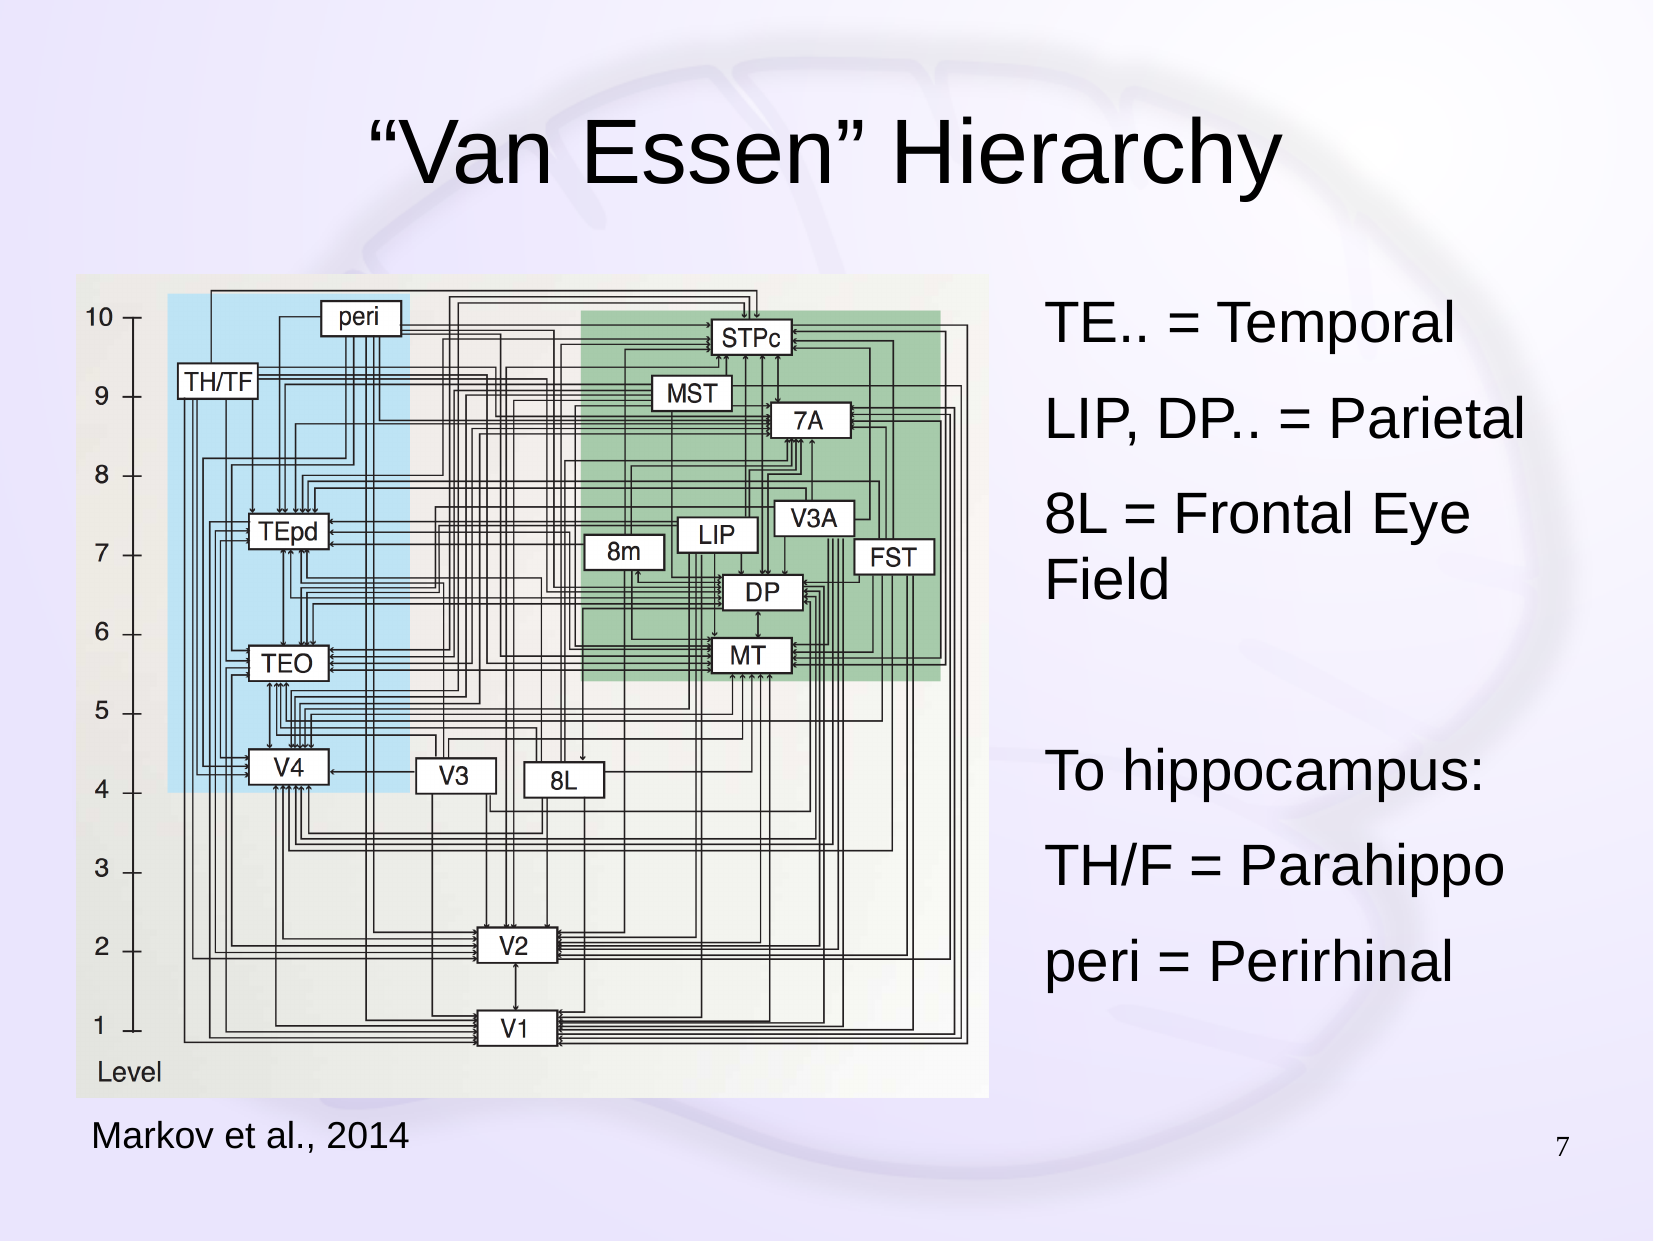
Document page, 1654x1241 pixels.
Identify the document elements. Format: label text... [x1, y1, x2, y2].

list TE.. = Temporal LIP, DP.. = Parietal 8L = Frontal Eye Field To hippocampus: TH/F = Parahippo peri = Perirhinal [1026, 290, 1571, 1110]
title “Van Essen” Hierarchy [82, 49, 1571, 257]
text_box Markov et al., 2014 [76, 1109, 802, 1165]
picture [0, 0, 1654, 1241]
slide_number 7 [1184, 1129, 1571, 1216]
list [76, 270, 990, 1102]
